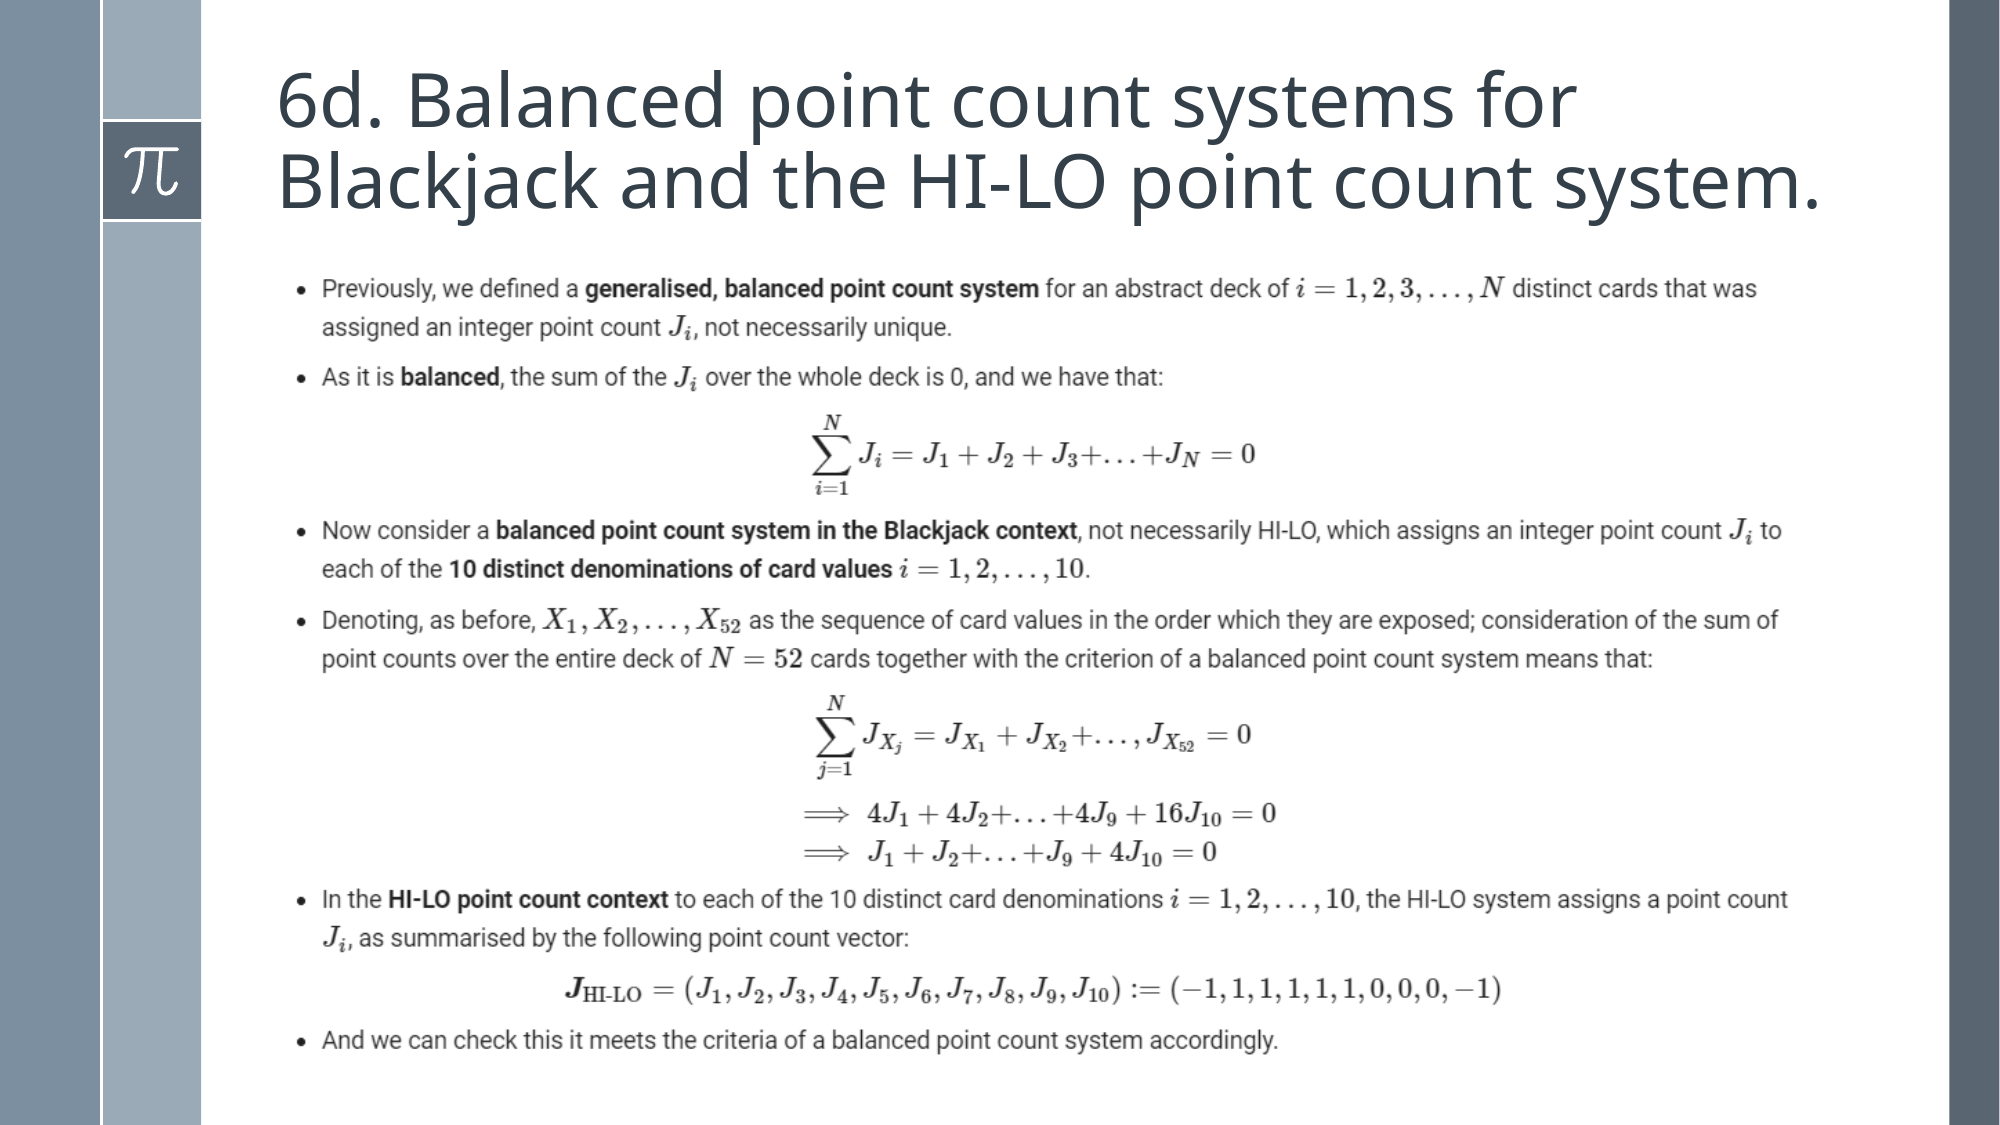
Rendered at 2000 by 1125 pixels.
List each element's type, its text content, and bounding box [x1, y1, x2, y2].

title 6d. Balanced point count systems for Blackjack and the HI-LO point count system. [261, 29, 1867, 233]
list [282, 267, 1867, 1067]
